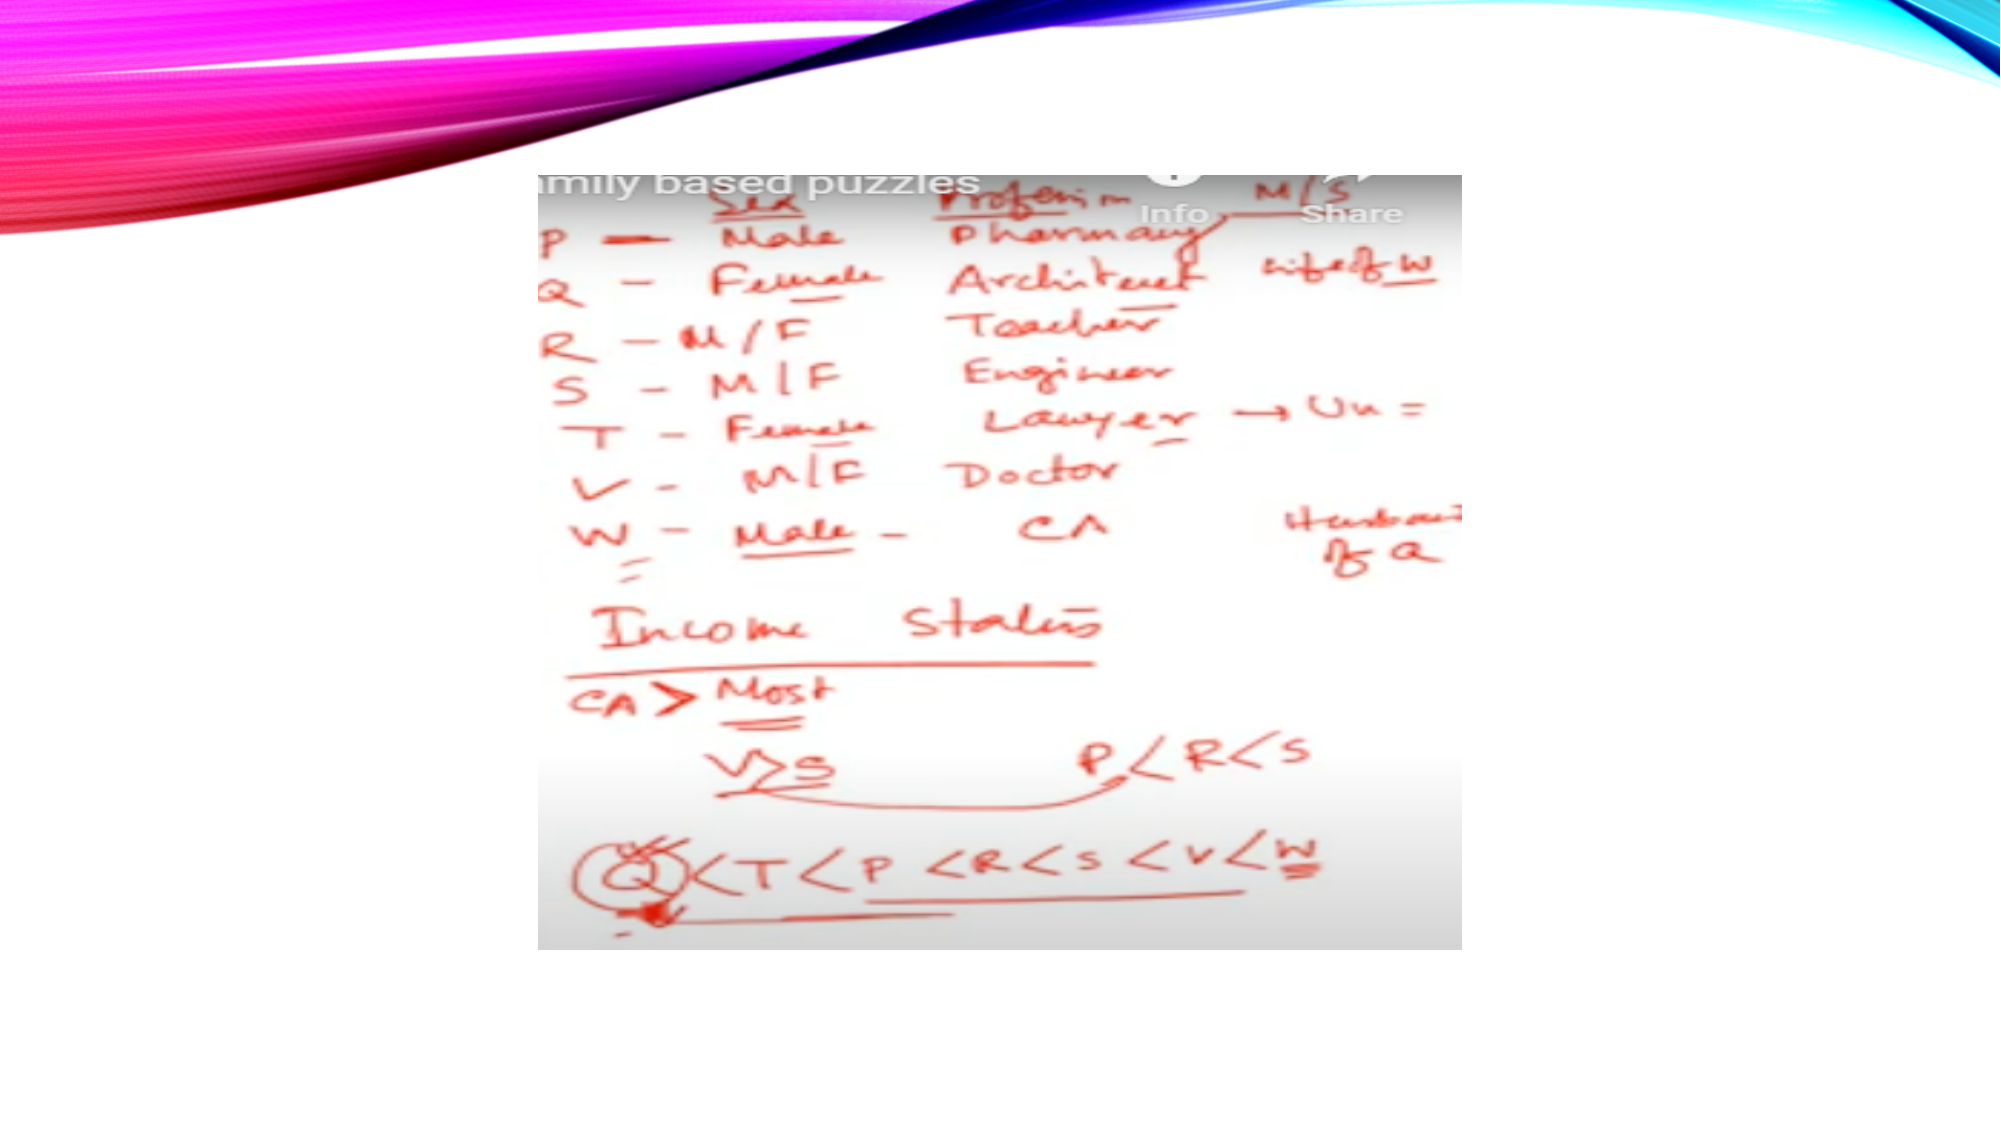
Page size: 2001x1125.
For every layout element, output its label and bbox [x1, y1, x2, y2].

picture [1890, 0, 2000, 75]
picture [0, 0, 2000, 950]
picture [1910, 0, 2000, 45]
